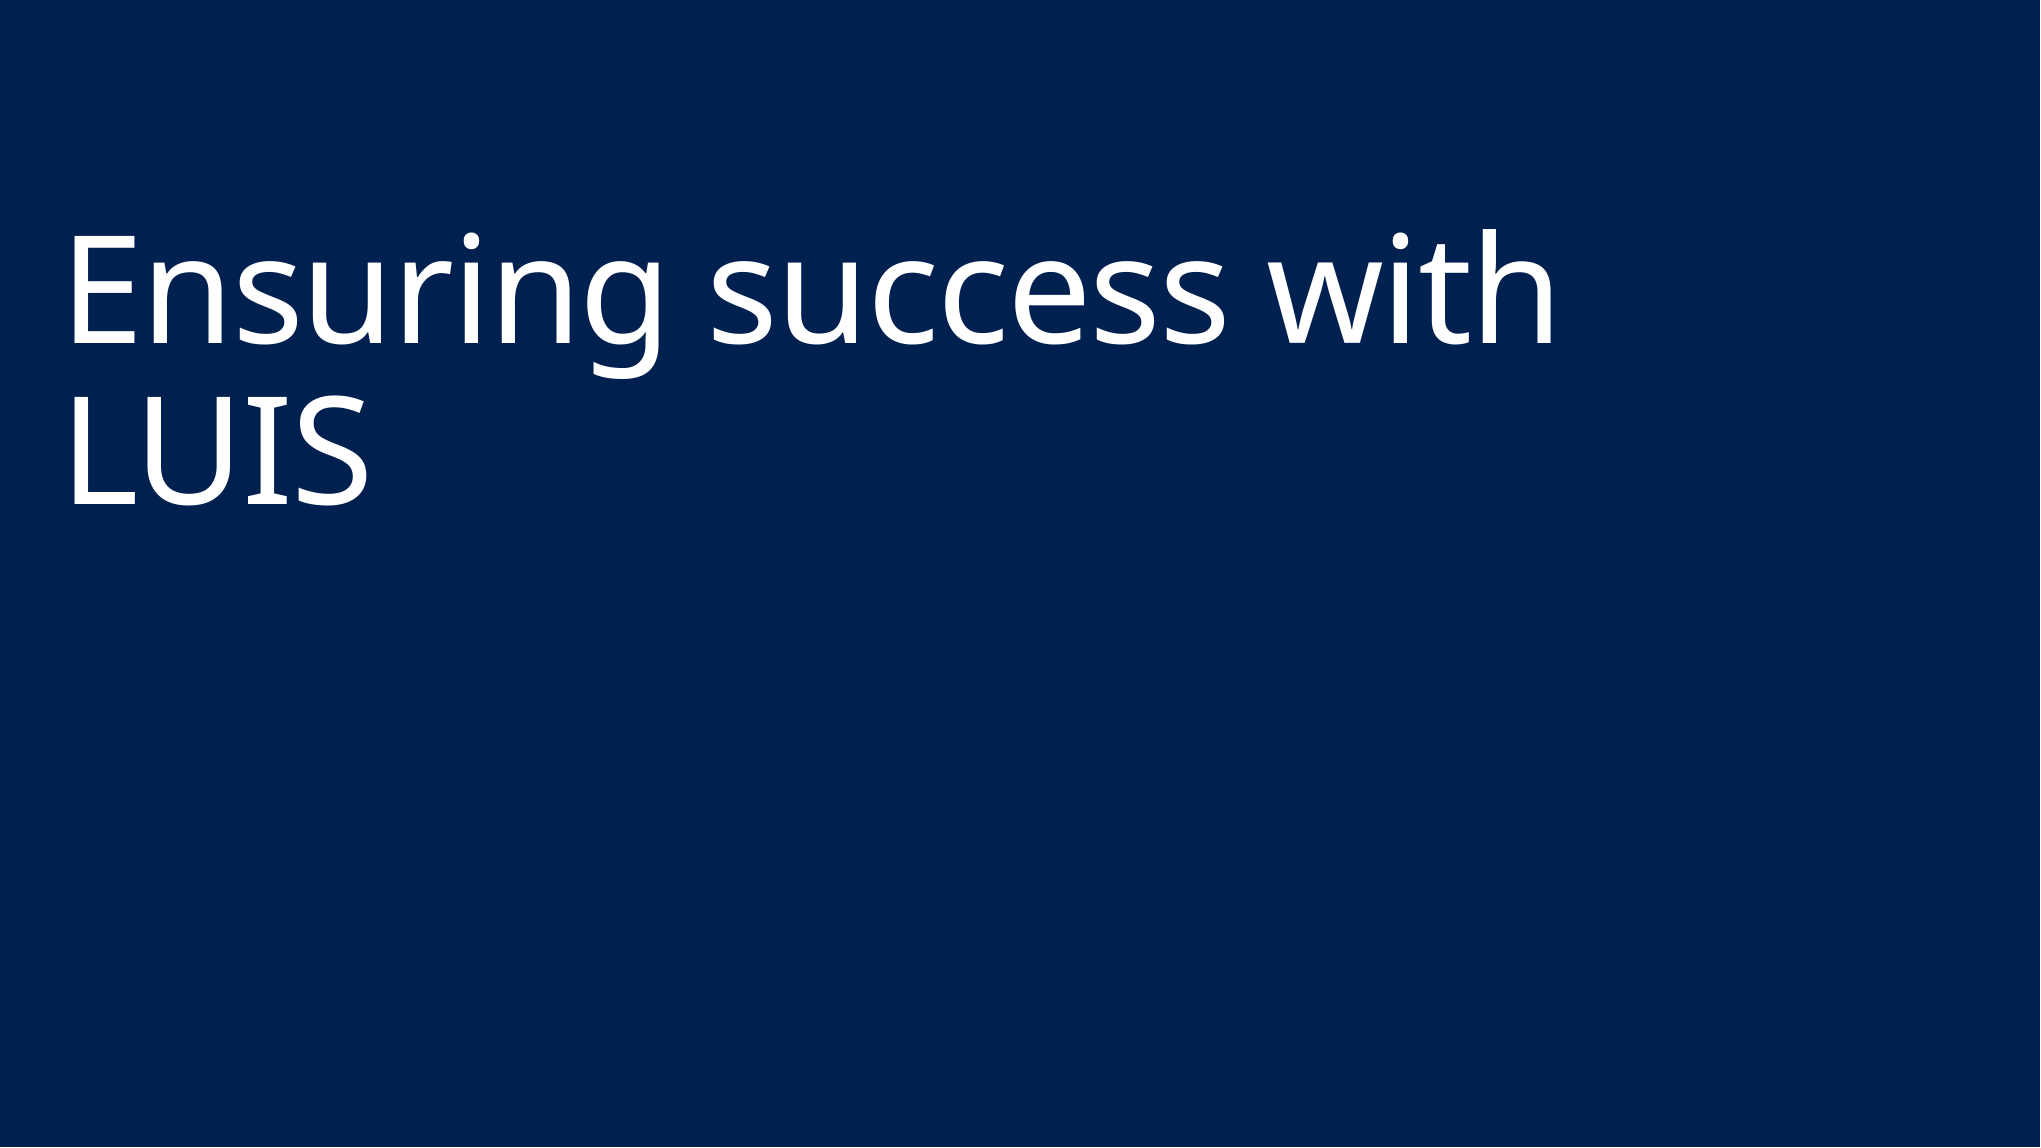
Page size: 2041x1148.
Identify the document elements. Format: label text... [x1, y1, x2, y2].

title Ensuring success with LUIS [45, 198, 1695, 393]
